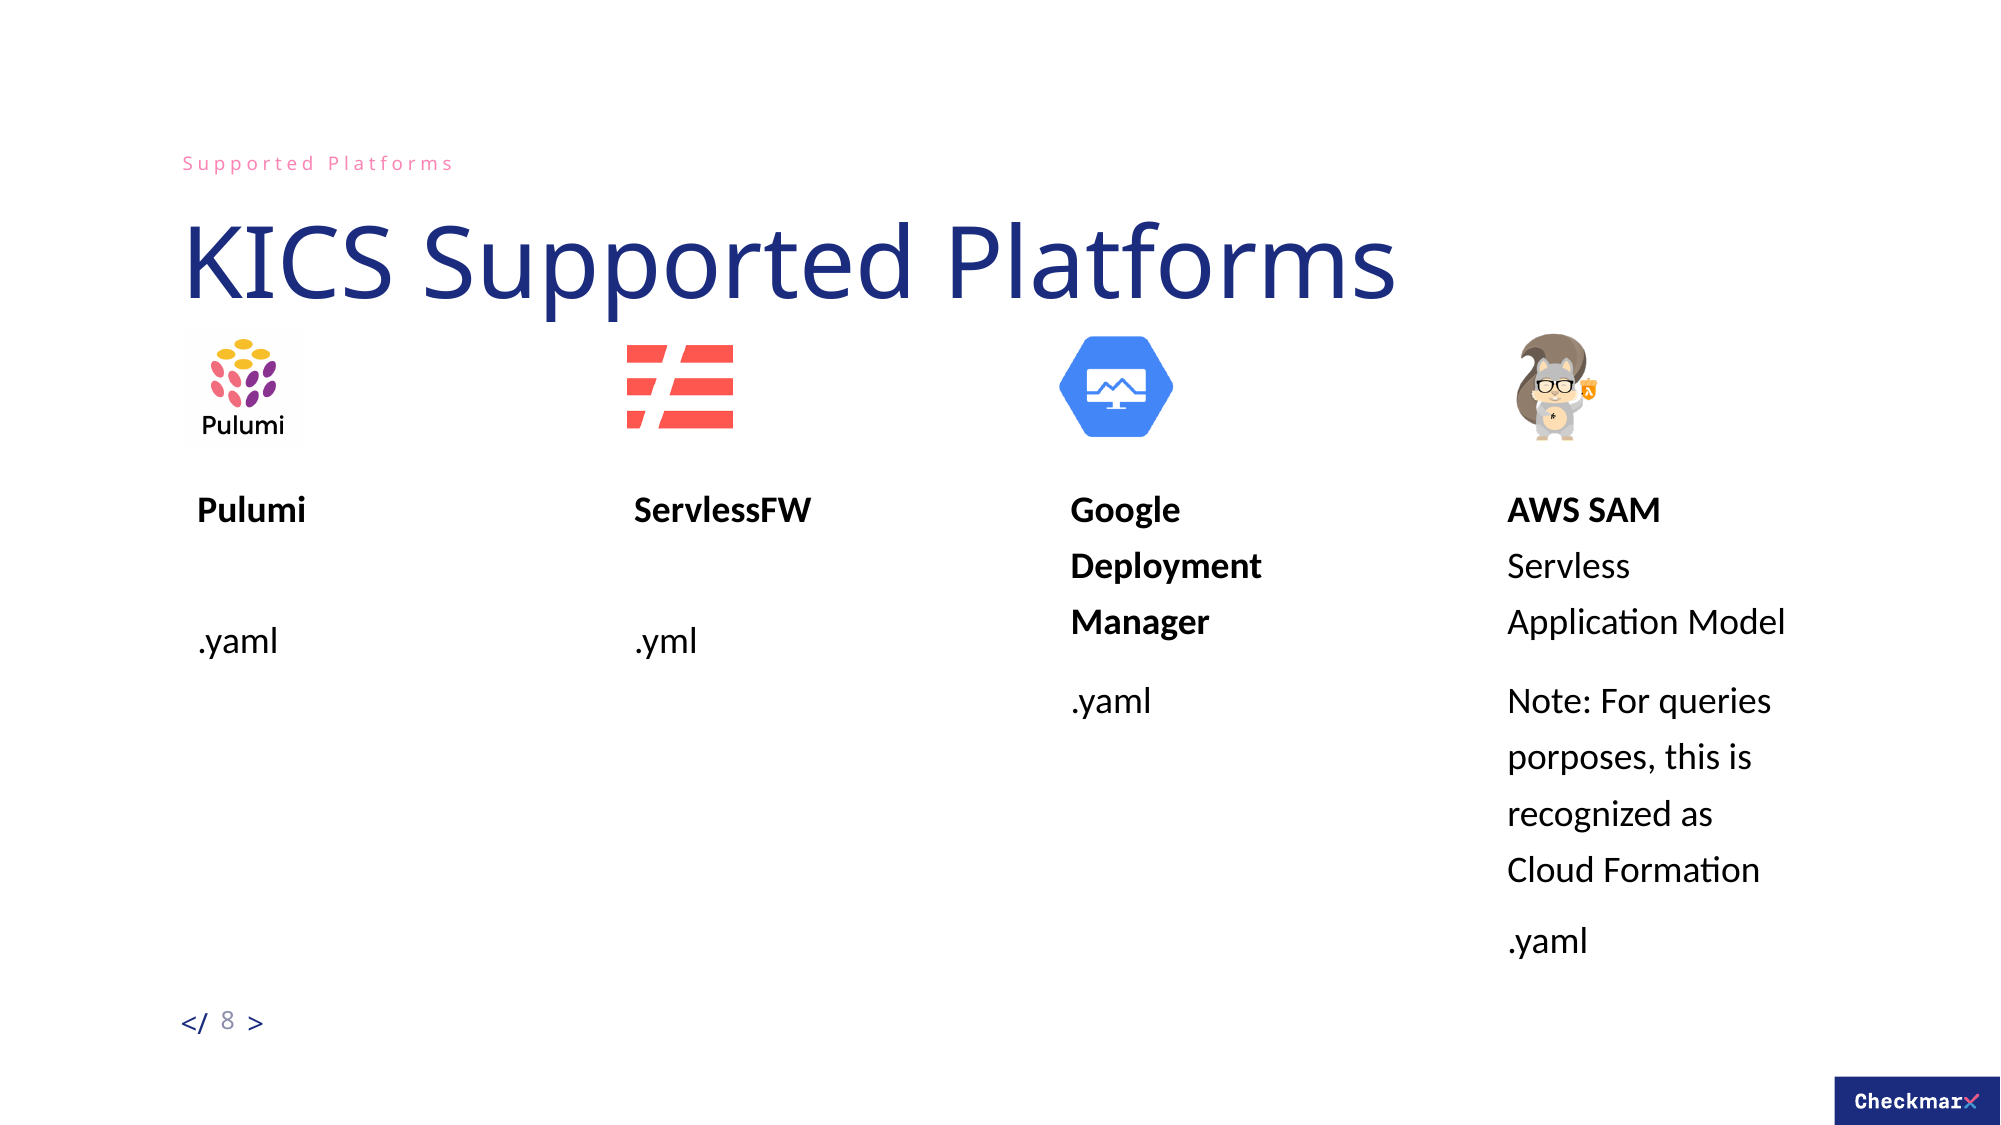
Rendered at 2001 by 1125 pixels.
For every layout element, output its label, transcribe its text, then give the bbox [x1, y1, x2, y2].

text_box ServlessFW [619, 465, 932, 575]
list Supported Platforms [182, 154, 951, 175]
text_box .yml [619, 597, 932, 971]
picture [1055, 326, 1177, 447]
slide_number 8 [194, 1011, 262, 1033]
text_box .yaml [1055, 597, 1368, 971]
text_box Note: For queries porposes, this is recognized as Cloud Formation .yaml [1492, 597, 1805, 971]
text_box .yaml [182, 597, 495, 971]
picture [1492, 326, 1613, 447]
picture [619, 326, 740, 447]
text_box Pulumi [182, 465, 495, 575]
picture [182, 326, 304, 447]
title KICS Supported Platforms [181, 225, 1805, 307]
text_box Google Deployment Manager [1055, 465, 1368, 575]
text_box AWS SAM Servless Application Model [1492, 465, 1805, 575]
